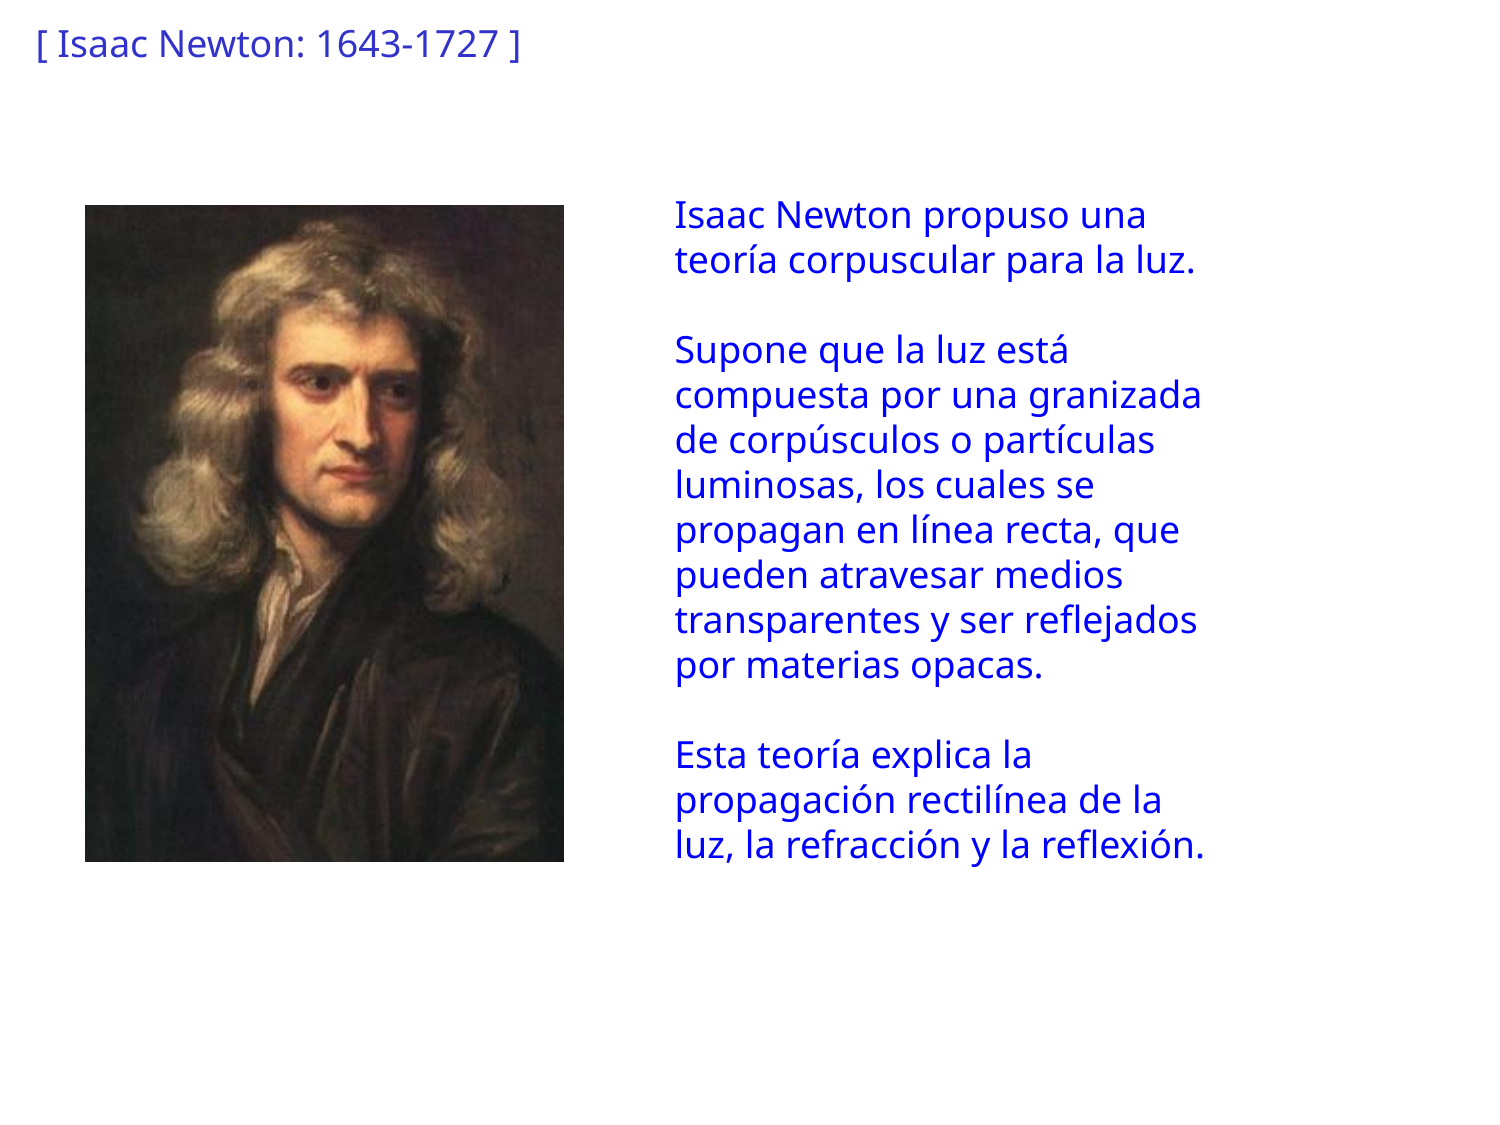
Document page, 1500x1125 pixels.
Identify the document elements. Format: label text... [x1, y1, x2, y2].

text_box Isaac Newton propuso una teoría corpuscular para la luz. Supone que la luz está compuesta por una granizada de corpúsculos o partículas luminosas, los cuales se propagan en línea recta, que pueden atravesar medios transparentes y ser reflejados por materias opacas. Esta teoría explica la propagación rectilínea de la luz, la refracción y la reflexión. [659, 183, 1229, 874]
text_box [ Isaac Newton: 1643-1727 ] [20, 12, 537, 73]
picture [85, 205, 565, 862]
